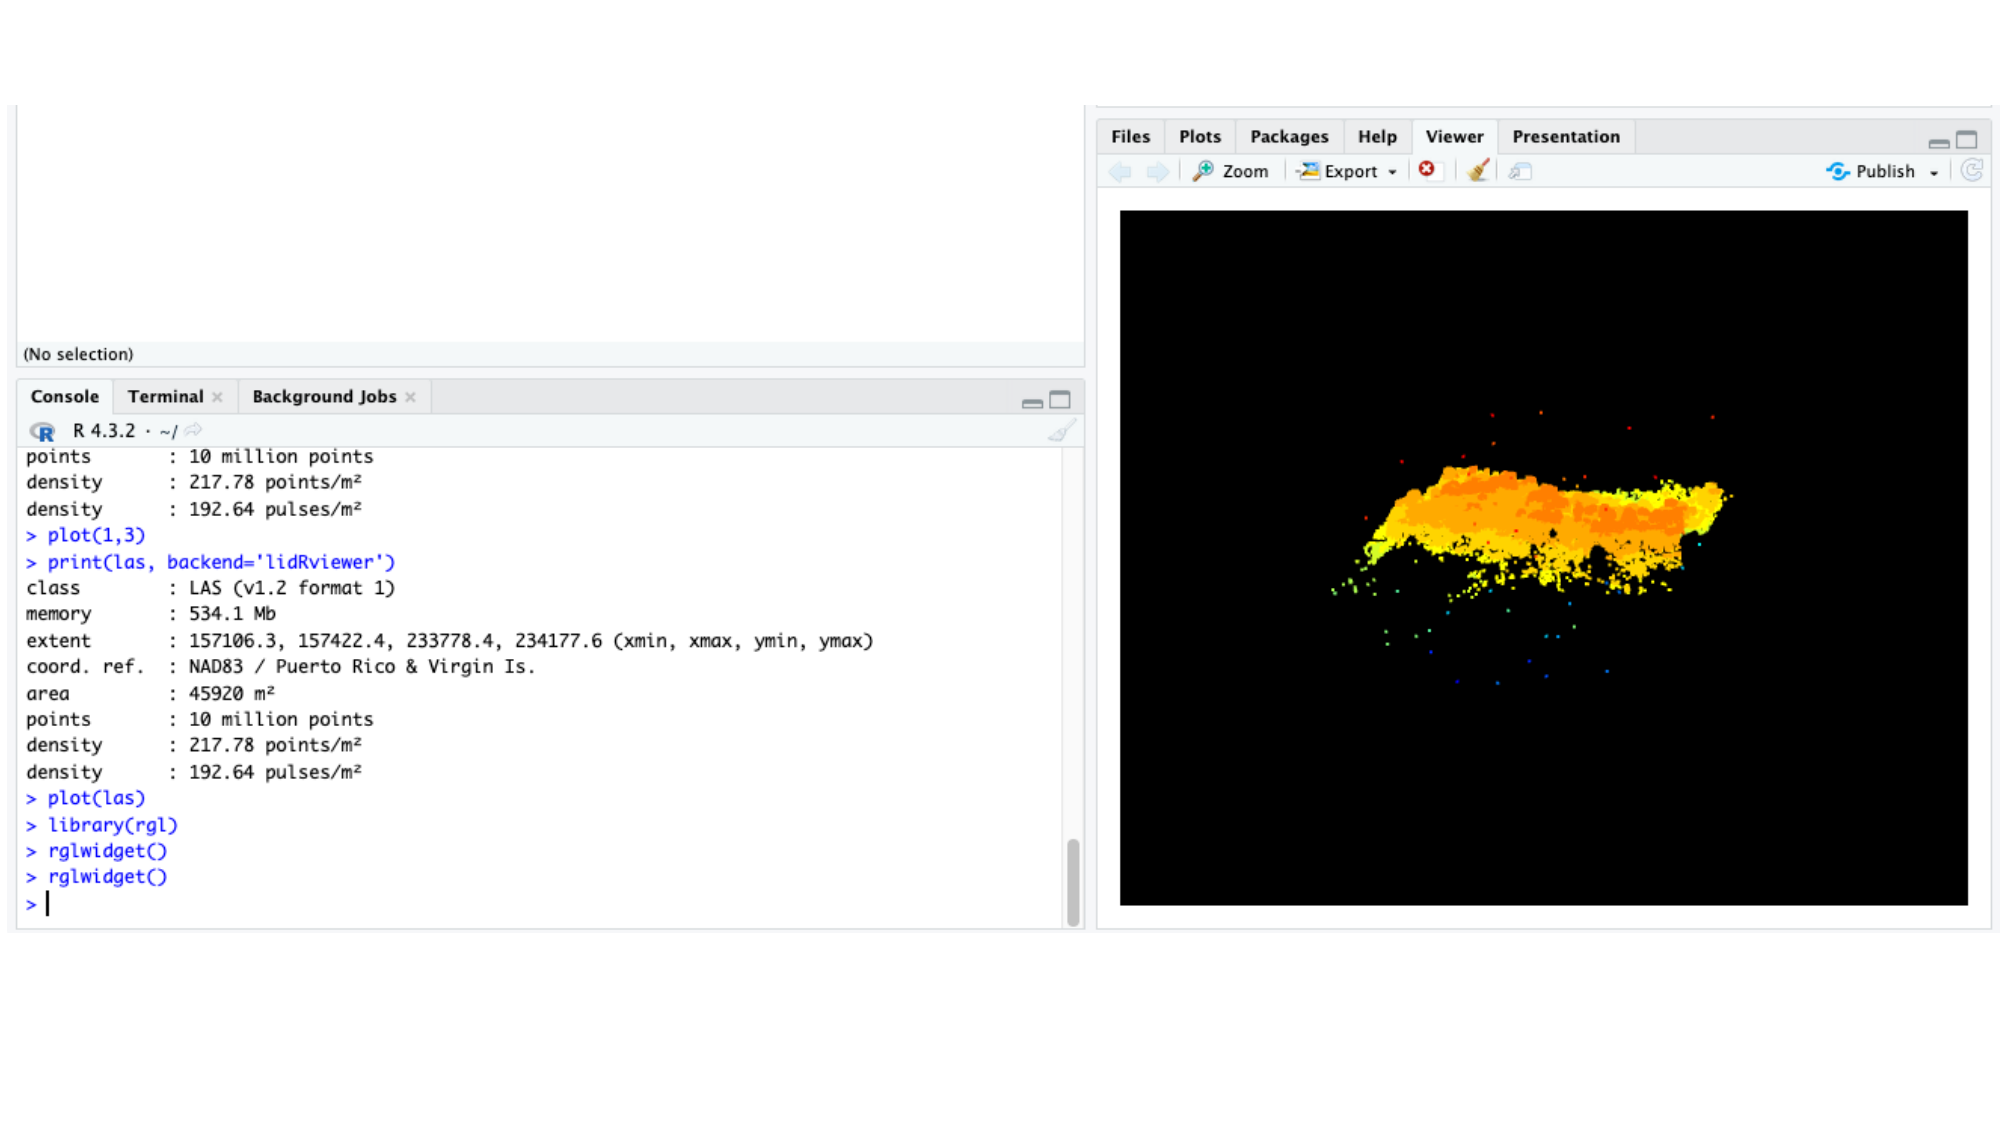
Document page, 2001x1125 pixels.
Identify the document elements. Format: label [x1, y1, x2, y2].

picture [6, 104, 2000, 934]
